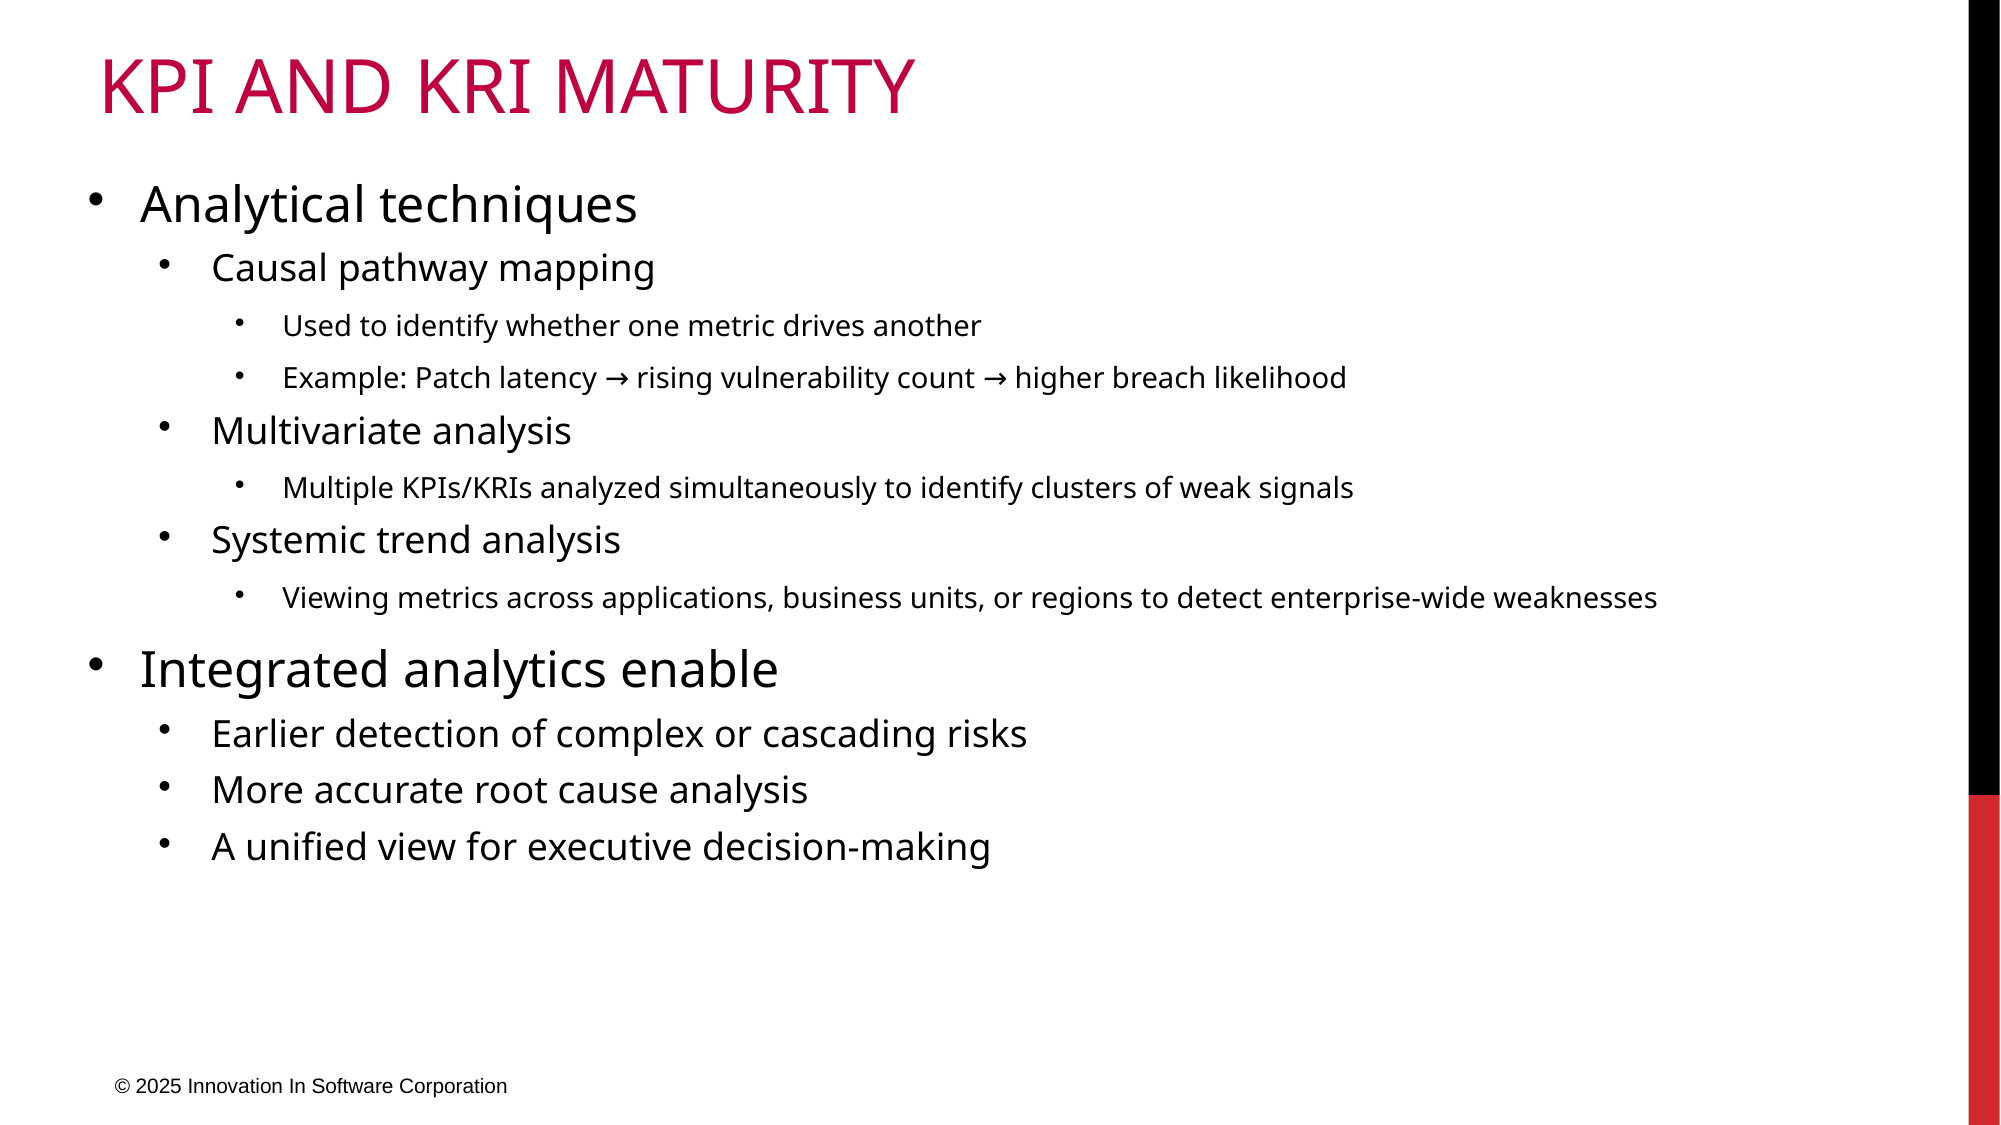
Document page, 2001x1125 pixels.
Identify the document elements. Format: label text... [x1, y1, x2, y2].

title KPI and KRI Maturity [98, 0, 1770, 186]
list Analytical techniques Causal pathway mapping Used to identify whether one metric drives another Example: Patch latency → rising vulnerability count → higher breach likelihood Multivariate analysis Multiple KPIs/KRIs analyzed simultaneously to identify clusters of weak signals Systemic trend analysis Viewing metrics across applications, business units, or regions to detect enterprise-wide weaknesses Integrated analytics enable Earlier detection of complex or cascading risks More accurate root cause analysis A unified view for executive decision-making [69, 172, 1766, 990]
footer © 2025 Innovation In Software Corporation [99, 1065, 850, 1112]
